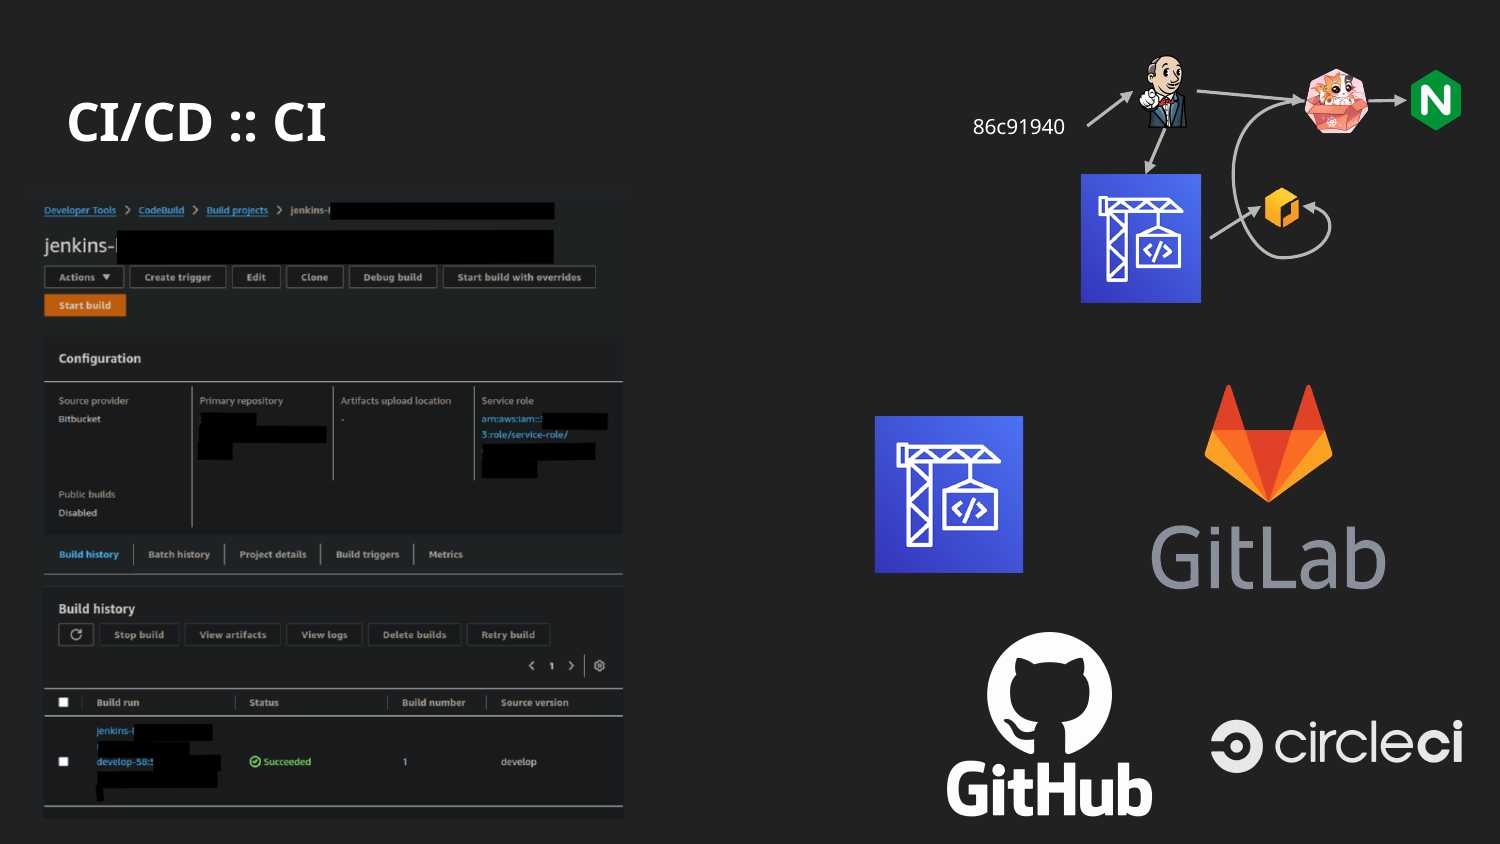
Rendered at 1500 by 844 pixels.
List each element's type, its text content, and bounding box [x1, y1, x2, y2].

picture [1132, 53, 1198, 129]
picture [24, 191, 633, 819]
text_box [1145, 128, 1166, 175]
text_box 86c91940 [957, 100, 1088, 152]
picture [874, 416, 1034, 574]
picture [881, 629, 1469, 820]
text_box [1209, 205, 1262, 239]
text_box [1196, 90, 1305, 102]
picture [1260, 183, 1303, 229]
picture [1406, 48, 1468, 152]
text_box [1086, 90, 1134, 129]
title CI/CD :: CI [51, 72, 582, 167]
picture [1069, 375, 1468, 599]
picture [1304, 67, 1369, 135]
picture [1080, 174, 1211, 303]
